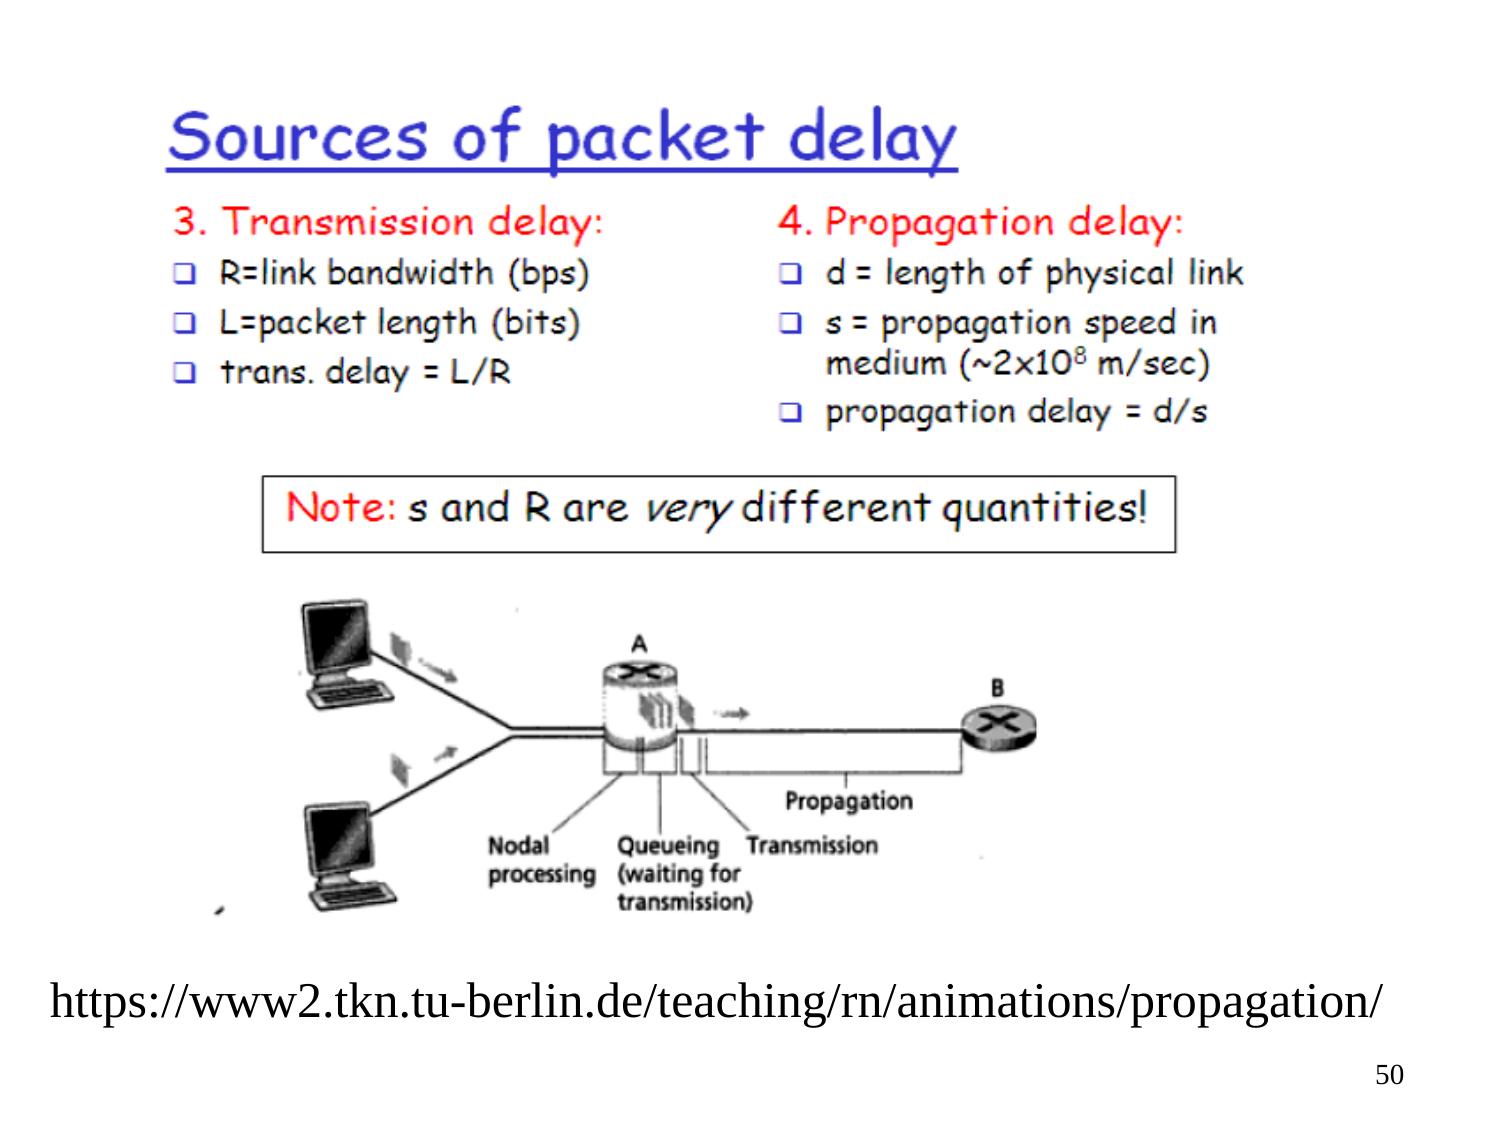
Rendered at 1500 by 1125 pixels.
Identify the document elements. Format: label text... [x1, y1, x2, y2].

text_box https://www2.tkn.tu-berlin.de/teaching/rn/animations/propagation/ [34, 959, 1465, 1035]
text_box 50 [1317, 1048, 1420, 1124]
picture [98, 83, 1302, 941]
